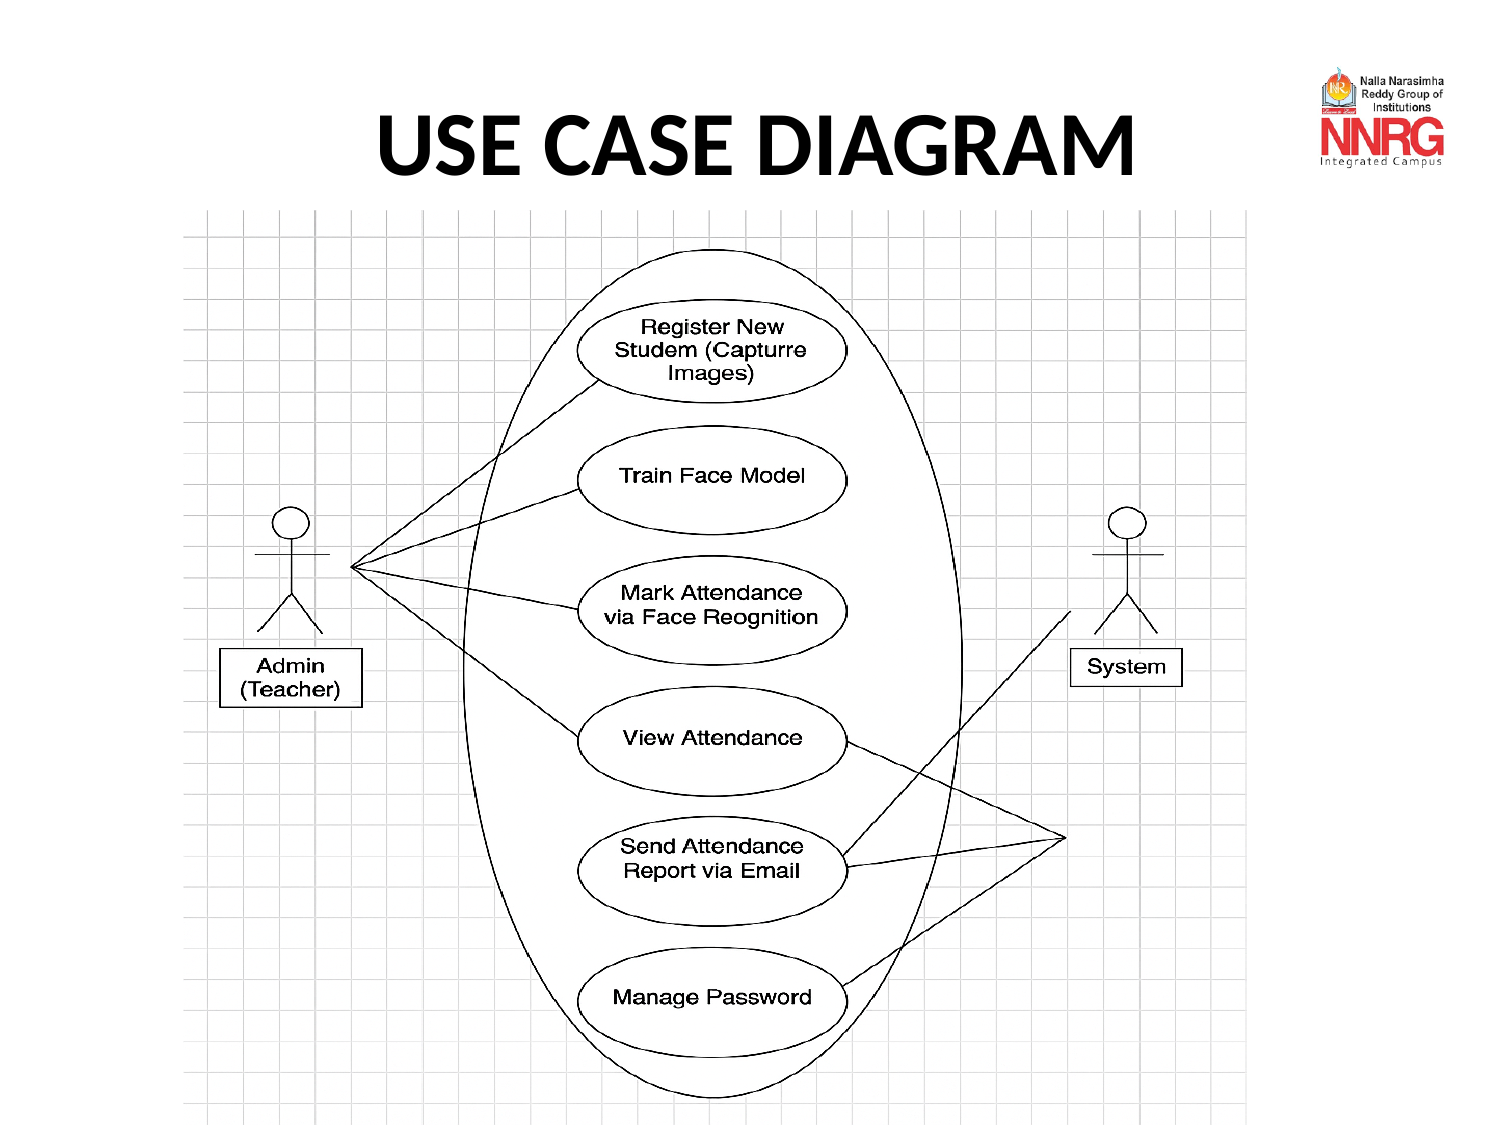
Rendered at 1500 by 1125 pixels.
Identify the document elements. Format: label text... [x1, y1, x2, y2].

picture [1293, 31, 1470, 209]
title USE CASE DIAGRAM [75, 45, 1425, 233]
picture [182, 210, 1247, 1125]
